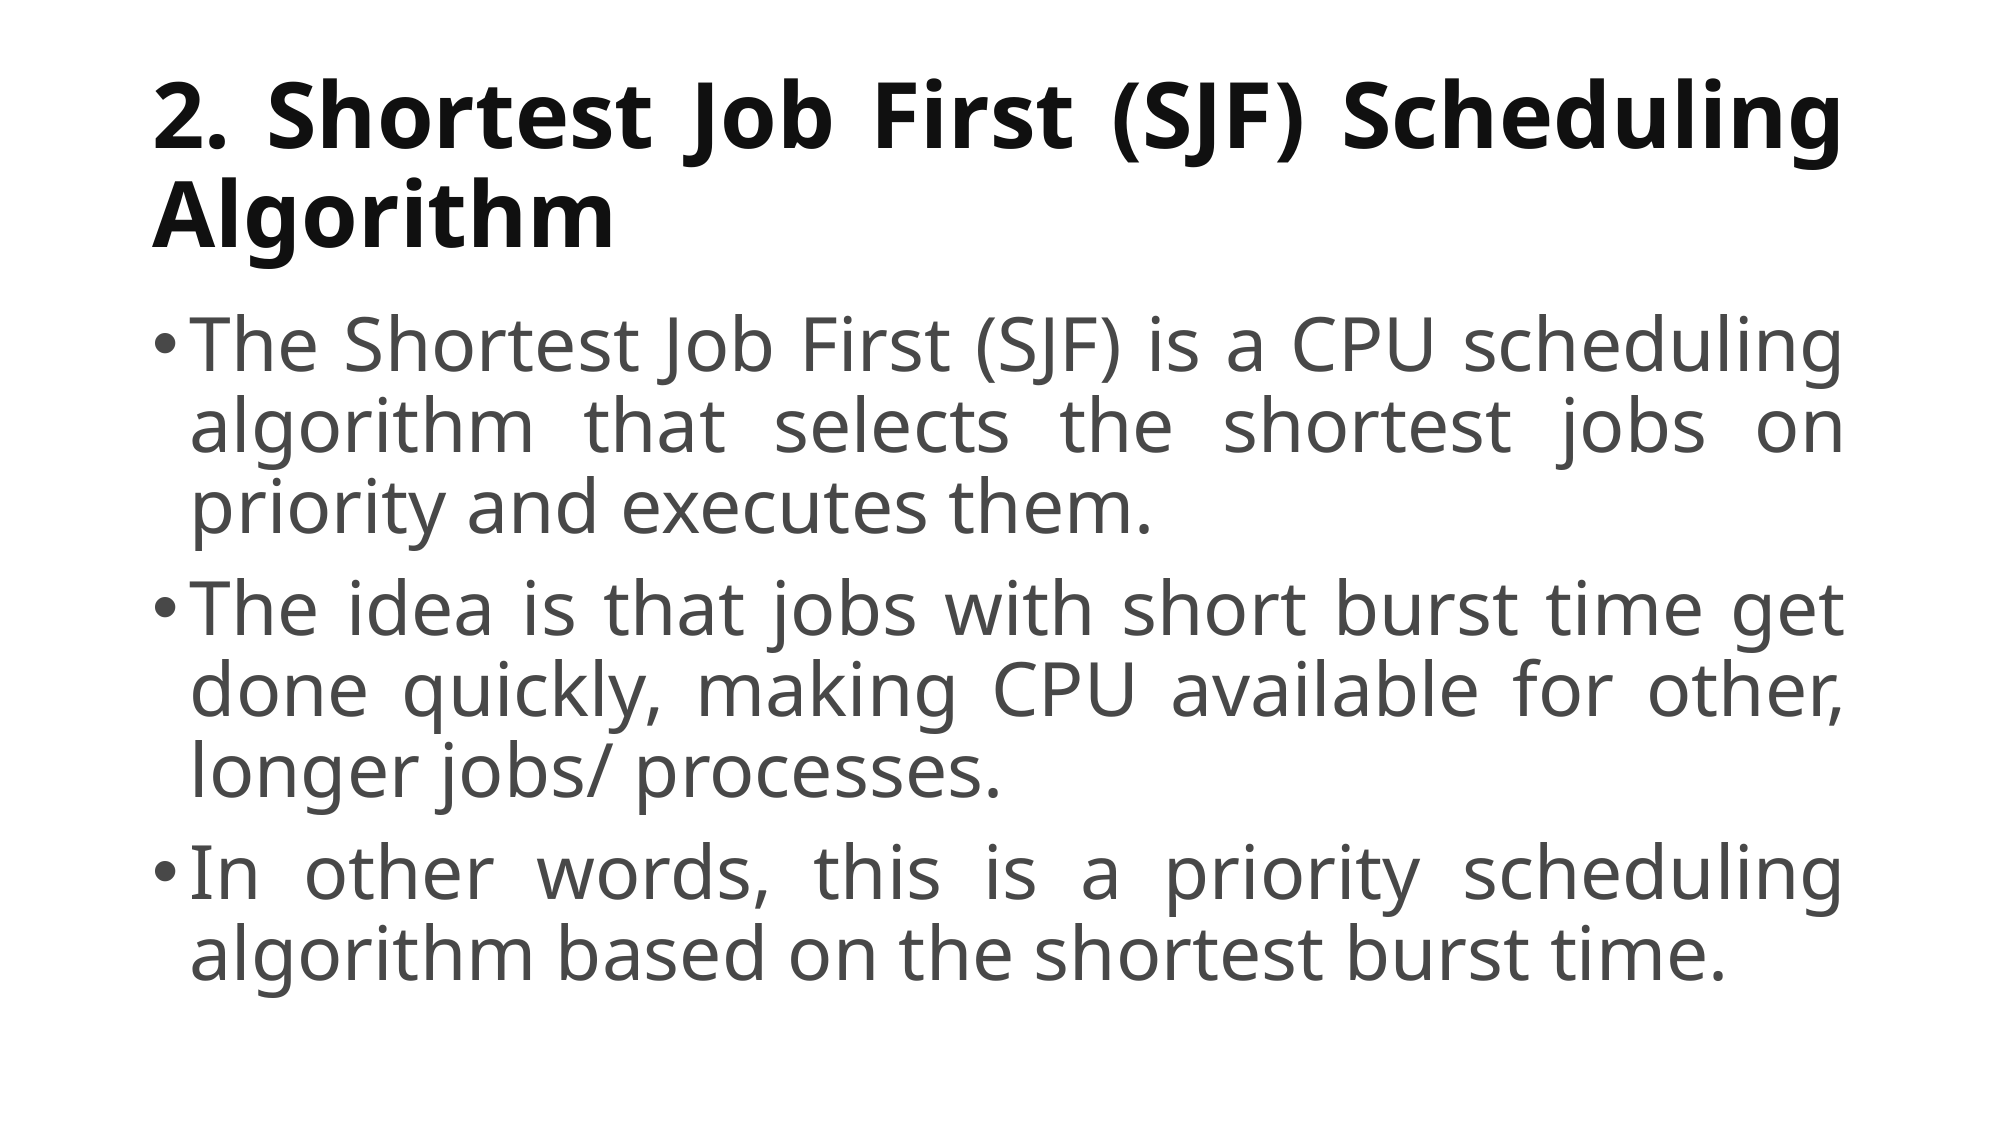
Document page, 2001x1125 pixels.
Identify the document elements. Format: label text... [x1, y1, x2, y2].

title 2. Shortest Job First (SJF) Scheduling Algorithm [137, 59, 1863, 278]
list The Shortest Job First (SJF) is a CPU scheduling algorithm that selects the shortest jobs on priority and executes them. The idea is that jobs with short burst time get done quickly, making CPU available for other, longer jobs/ processes. In other words, this is a priority scheduling algorithm based on the shortest burst time. [137, 299, 1863, 1014]
